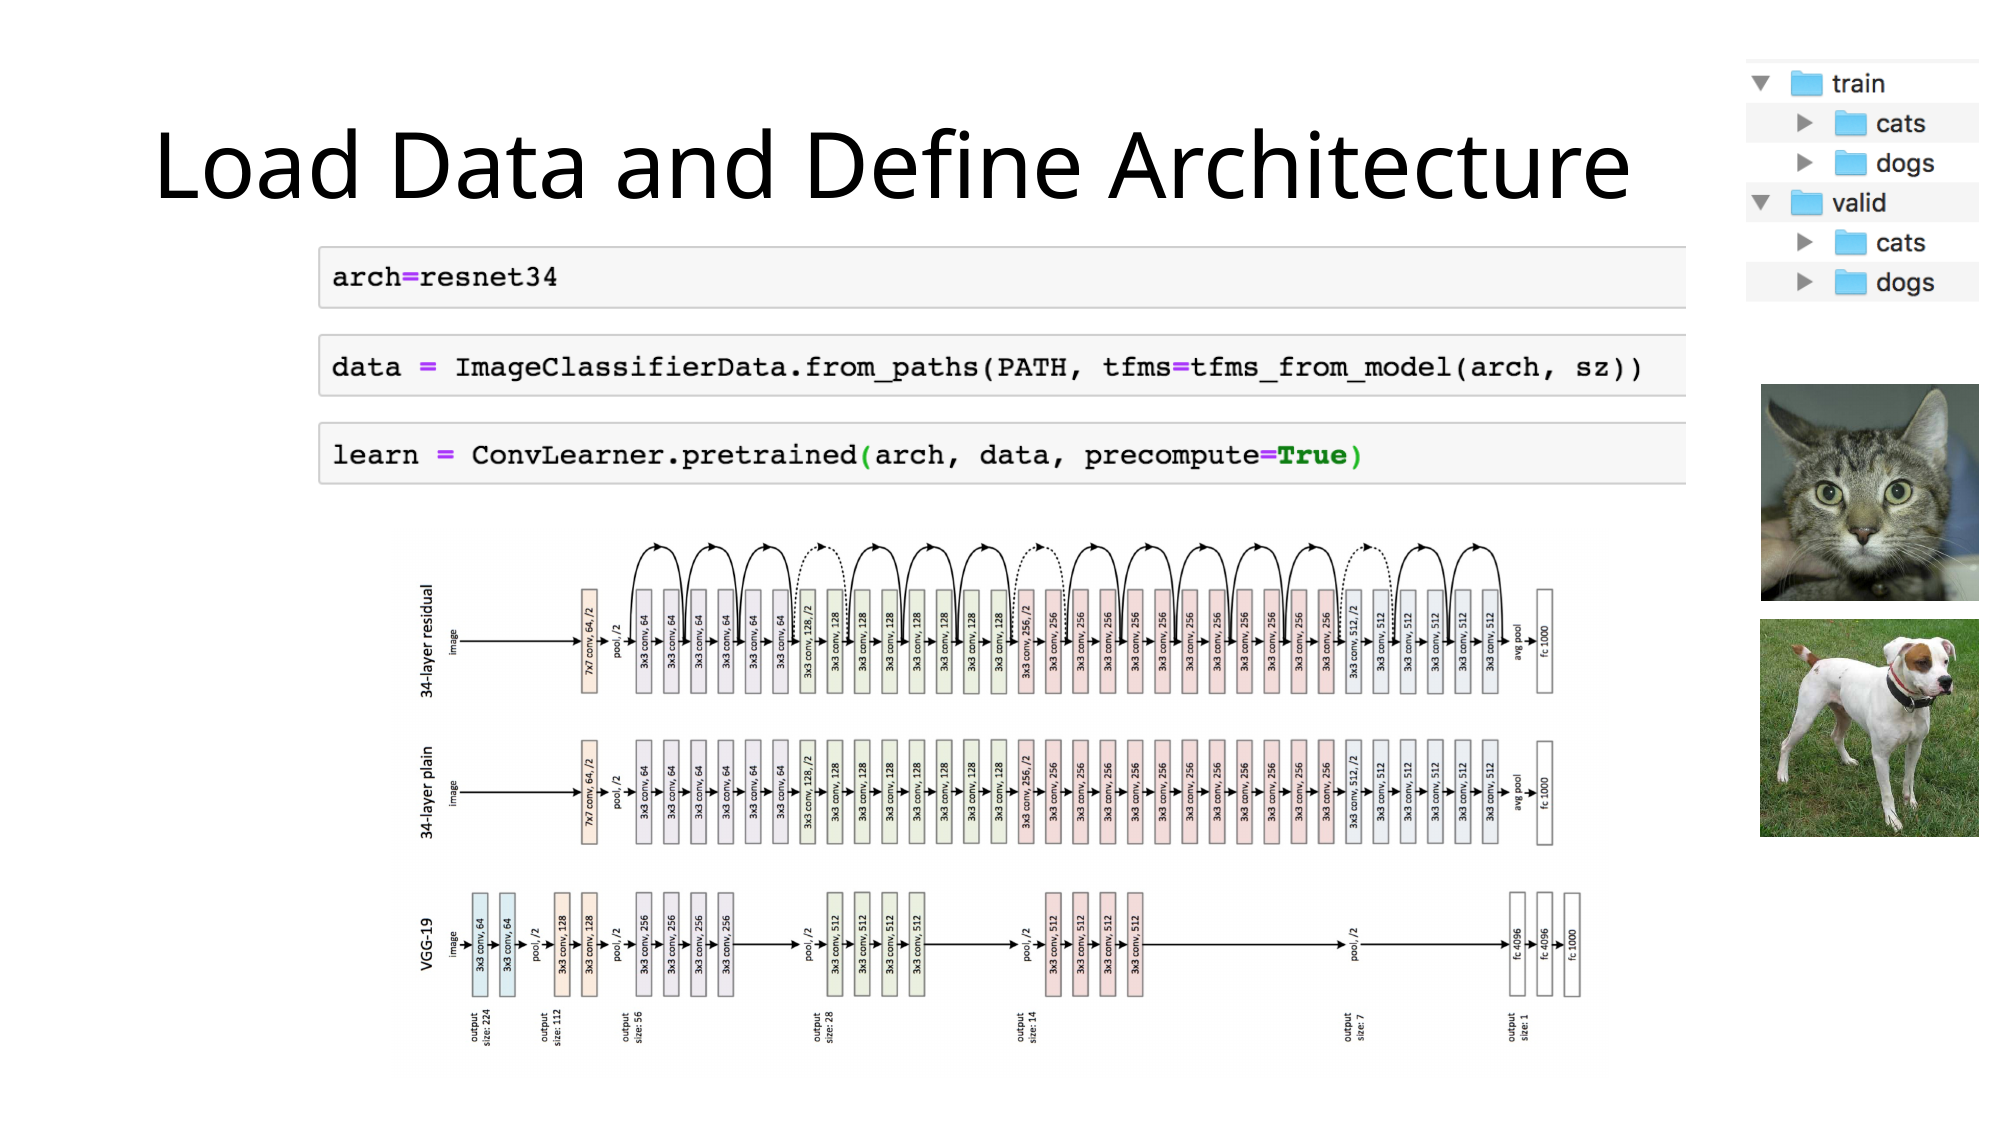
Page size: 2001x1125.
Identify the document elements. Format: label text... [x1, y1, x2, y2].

picture [1760, 619, 1979, 837]
title Load Data and Define Architecture [137, 59, 1746, 278]
picture [391, 528, 1609, 1078]
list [314, 246, 1686, 493]
picture [1746, 59, 1979, 333]
picture [1761, 384, 1979, 601]
